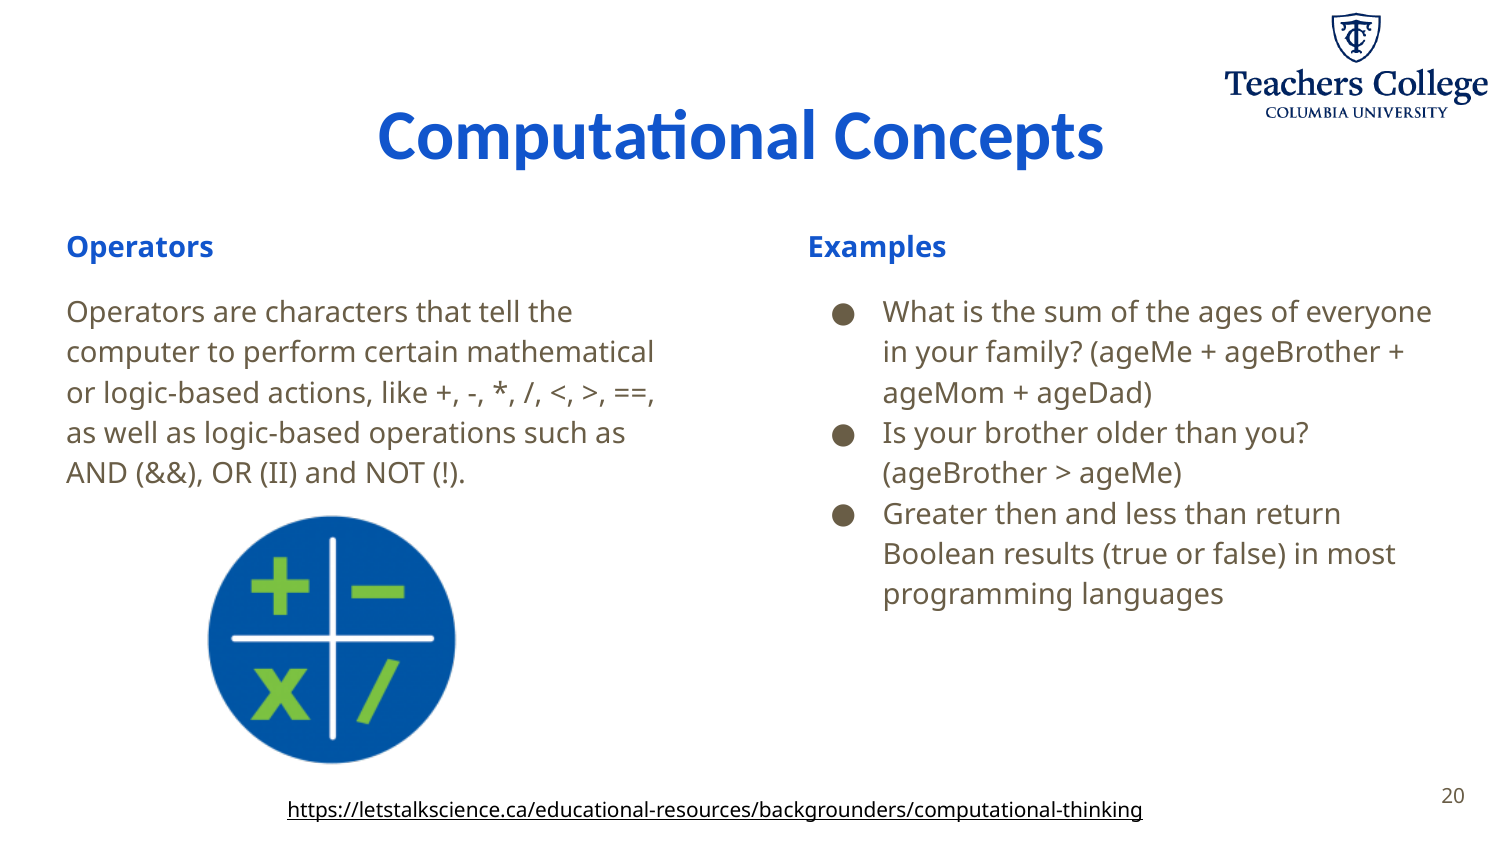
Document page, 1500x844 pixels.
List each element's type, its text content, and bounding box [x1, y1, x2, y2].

text_box https://letstalkscience.ca/educational-resources/backgrounders/computational-thinking [272, 782, 1181, 839]
picture [1224, 12, 1488, 118]
slide_number ‹#› [1389, 764, 1480, 830]
picture [179, 488, 484, 793]
title Computational Concepts [51, 72, 1449, 189]
list Examples What is the sum of the ages of everyone in your family? (ageMe + ageBrother + ageMom + ageDad) Is your brother older than you? (ageBrother > ageMe) Greater then and less than return Boolean results (true or false) in most programming languages [792, 207, 1449, 750]
list Operators Operators are characters that tell the computer to perform certain mathematical or logic-based actions, like +, -, *, /, <, >, ==, as well as logic-based operations such as AND (&&), OR (II) and NOT (!). [51, 207, 708, 750]
